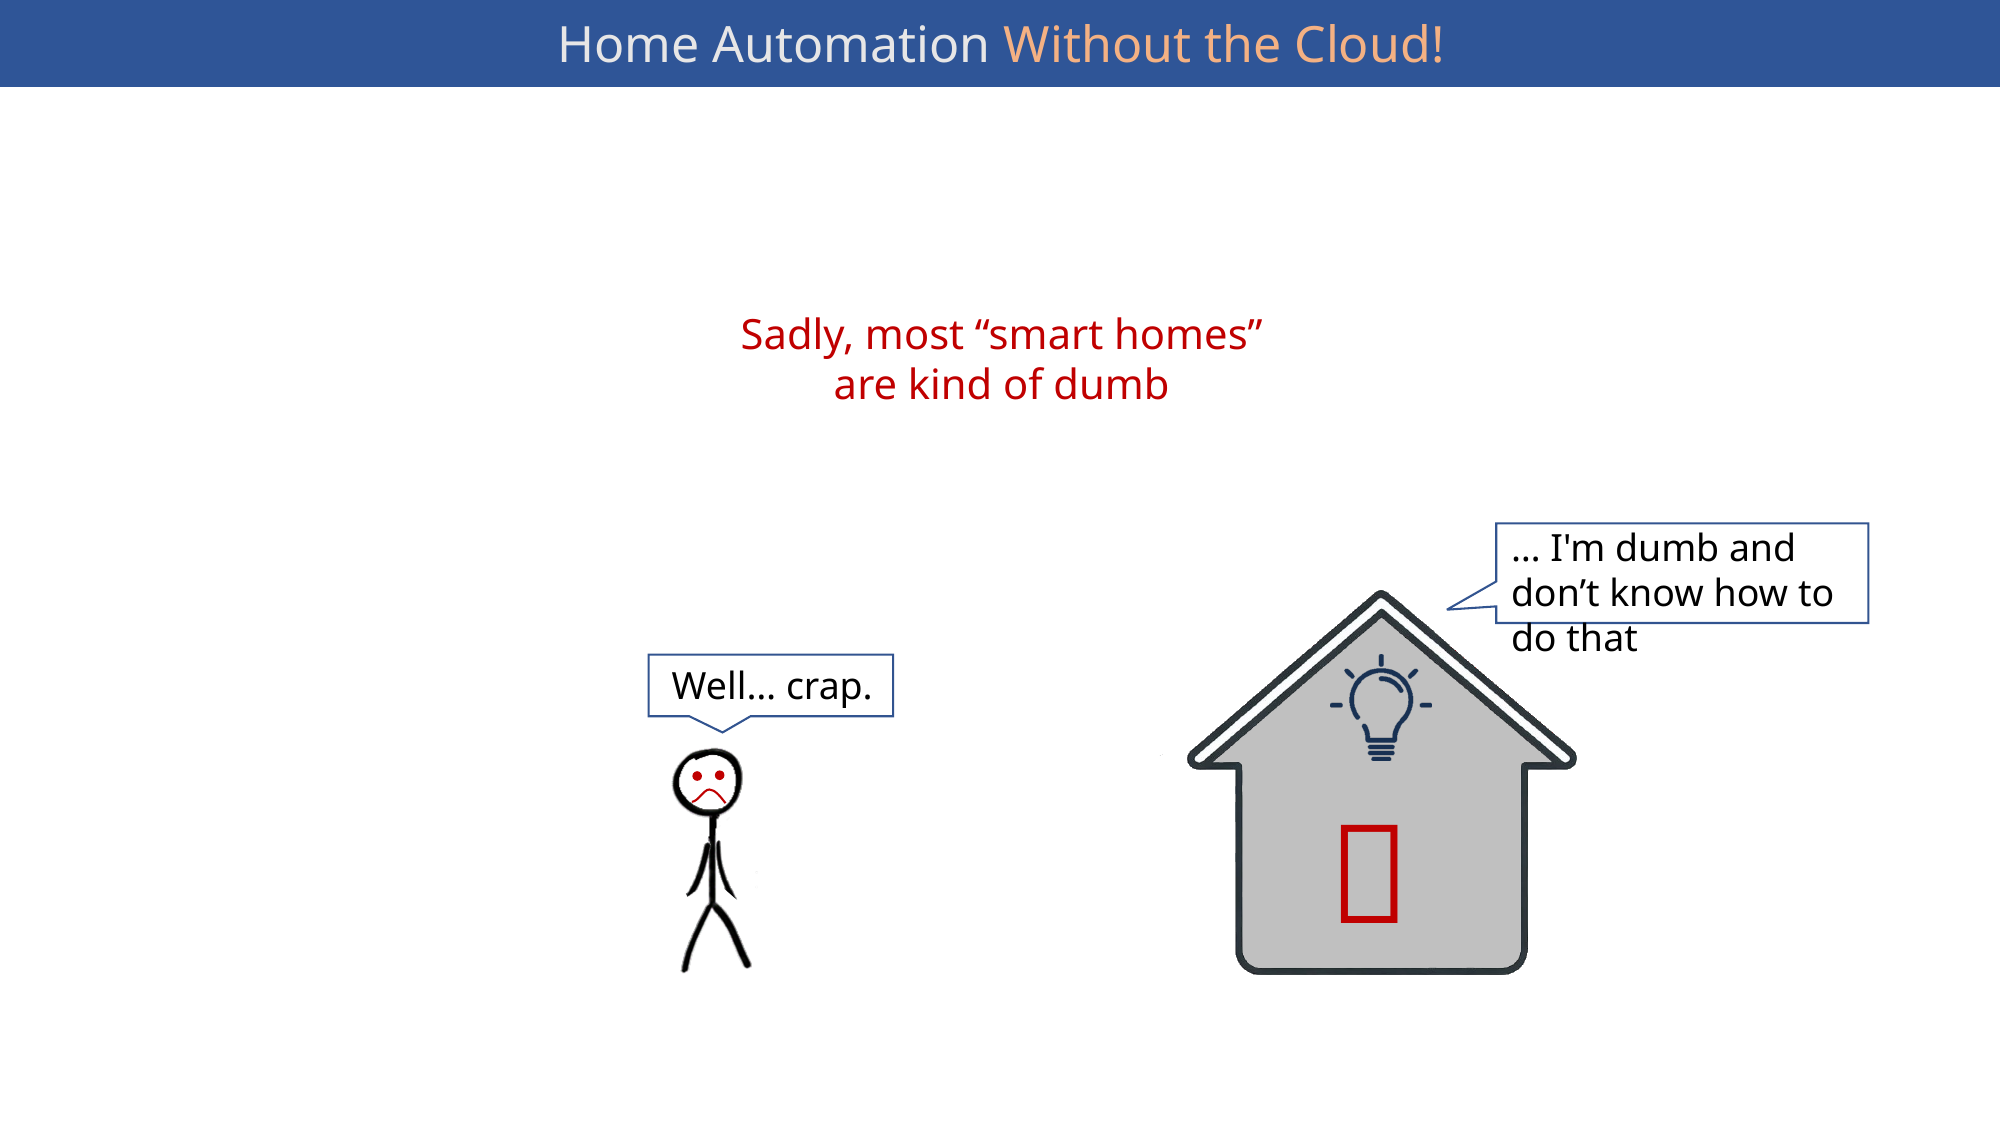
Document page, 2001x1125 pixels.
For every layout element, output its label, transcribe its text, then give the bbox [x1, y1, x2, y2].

text_box Sadly, most “smart homes” are kind of dumb [725, 300, 1278, 416]
text_box Home Automation Without the Cloud! [353, 5, 1649, 81]
text_box Well… crap. [656, 654, 902, 715]
text_box [0, 0, 2000, 88]
picture [1099, 506, 1667, 996]
text_box … I'm dumb and don’t know how to do that [1667, 517, 1899, 667]
text_box [647, 653, 895, 734]
picture [650, 739, 781, 984]
